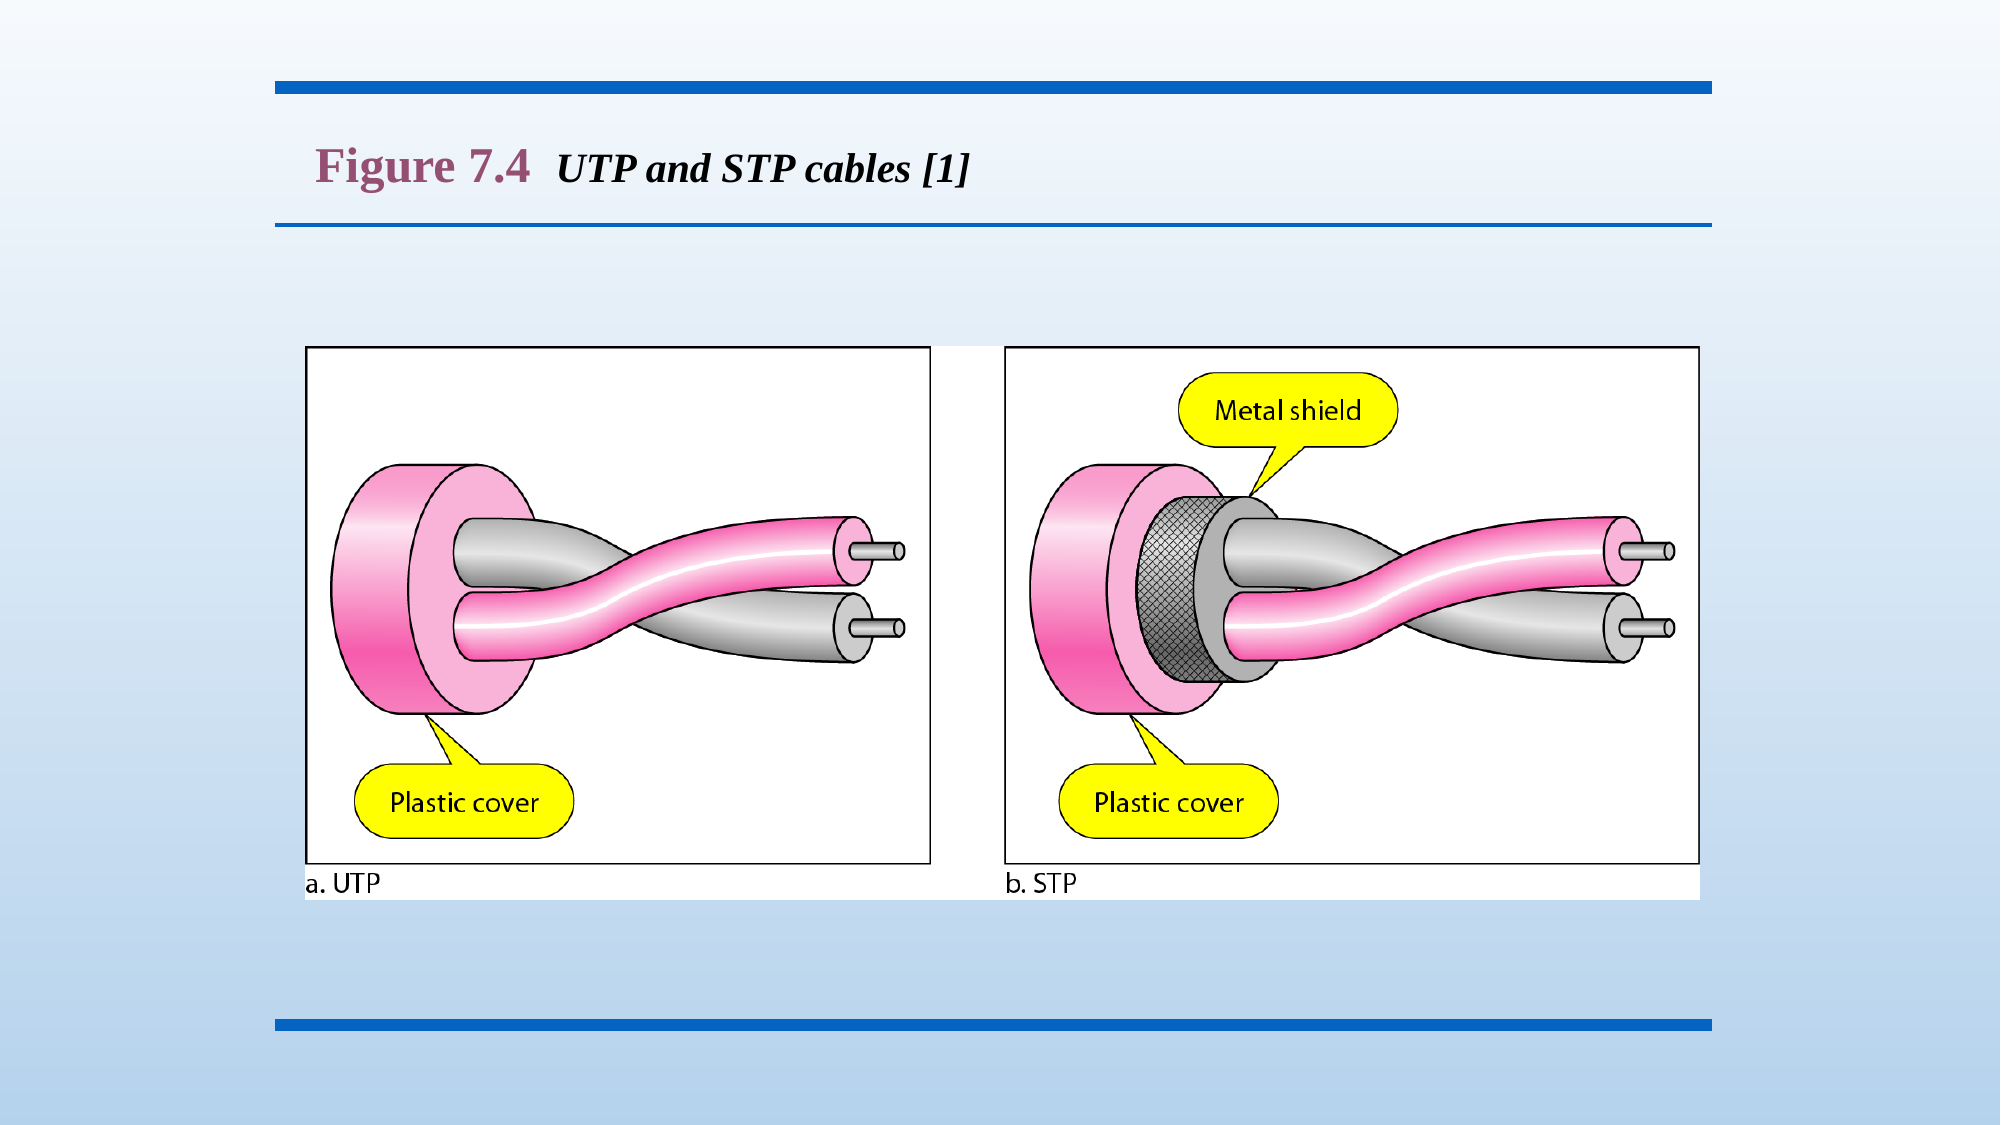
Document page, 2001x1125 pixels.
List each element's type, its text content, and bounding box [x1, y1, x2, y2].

text_box Figure 7.4 UTP and STP cables [1] [299, 124, 1096, 200]
picture [305, 346, 1701, 901]
